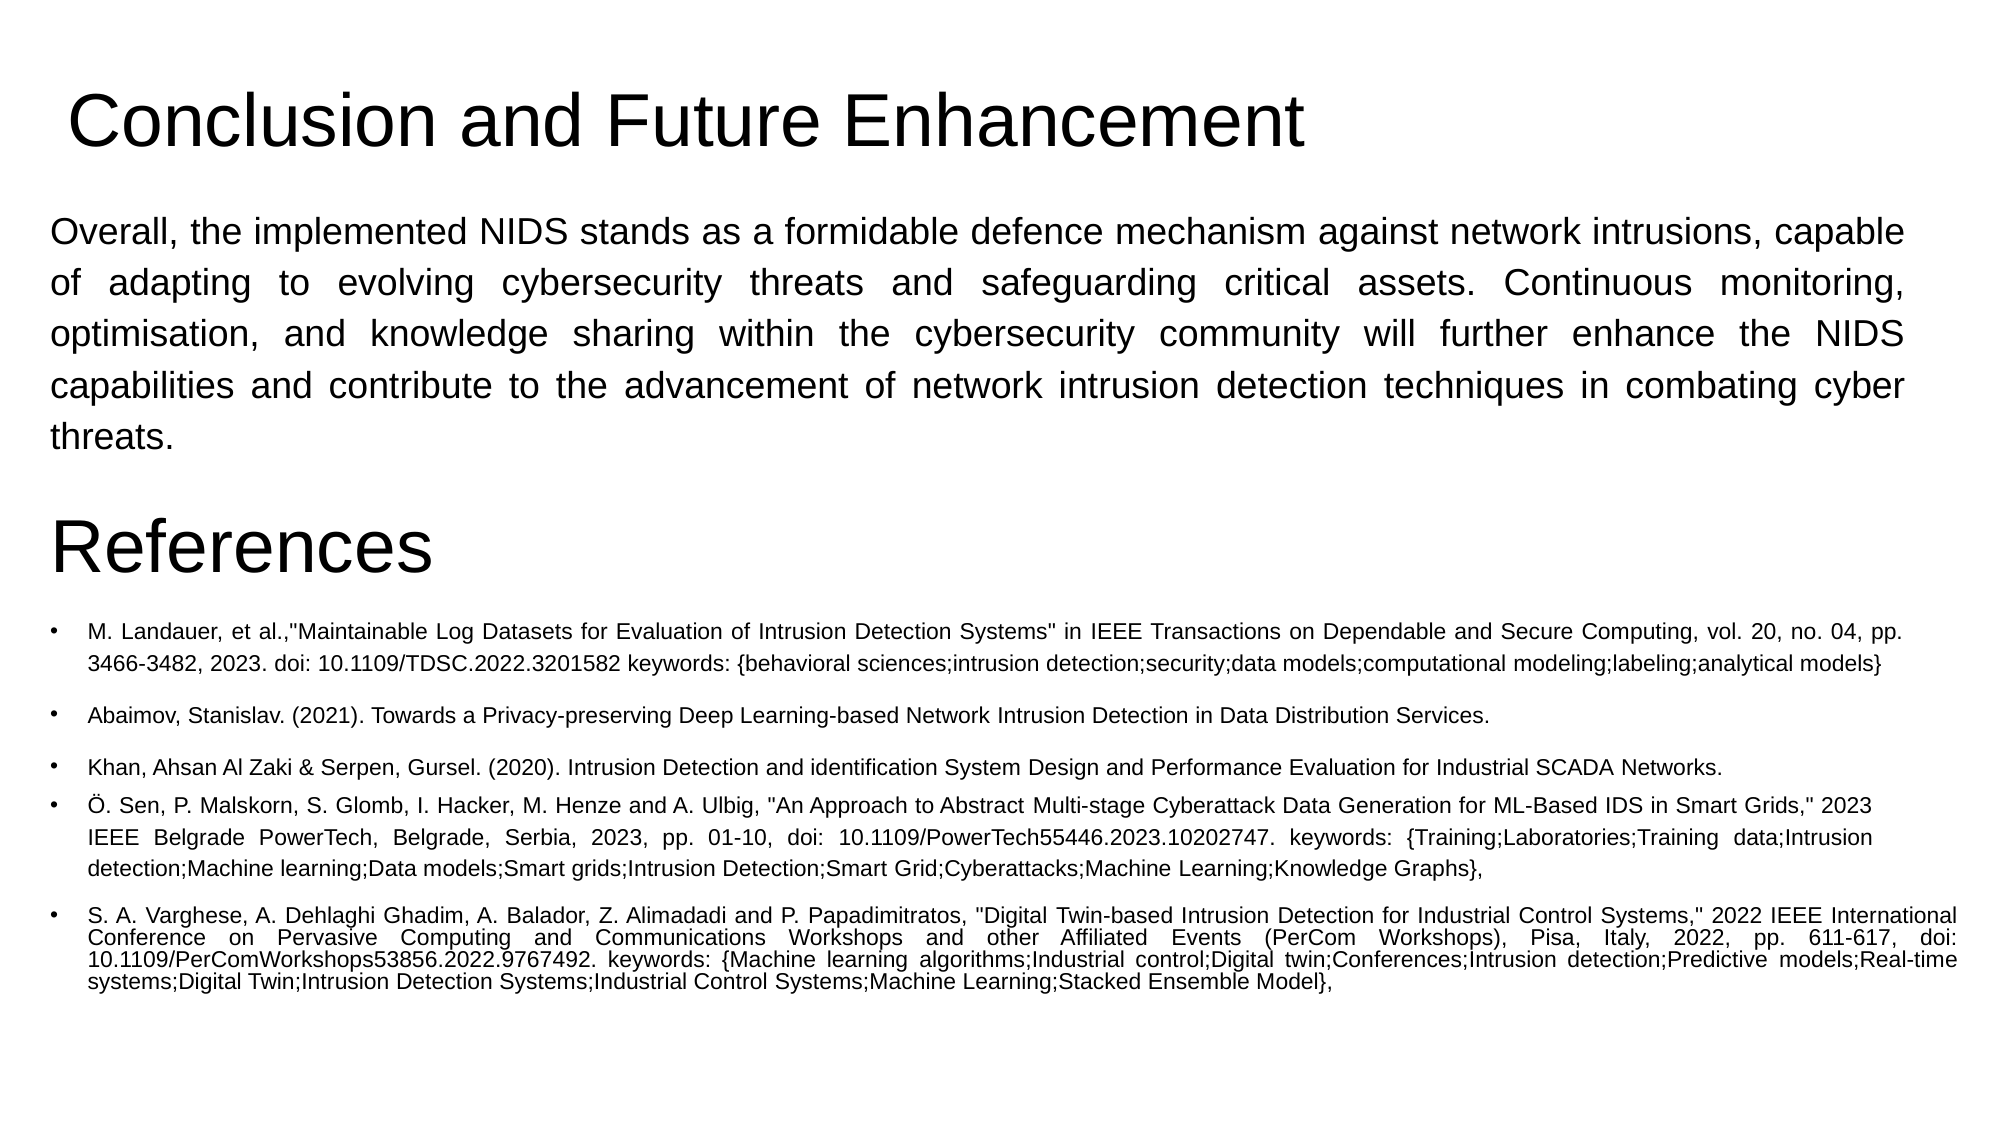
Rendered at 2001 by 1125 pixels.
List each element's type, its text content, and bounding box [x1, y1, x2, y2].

title Conclusion and Future Enhancement [52, 59, 1863, 185]
list Overall, the implemented NIDS stands as a formidable defence mechanism against network intrusions, capable of adapting to evolving cybersecurity threats and safeguarding critical assets. Continuous monitoring, optimisation, and knowledge sharing within the cybersecurity community will further enhance the NIDS capabilities and contribute to the advancement of network intrusion detection techniques in combating cyber threats. References M. Landauer, et al.,"Maintainable Log Datasets for Evaluation of Intrusion Detection Systems" in IEEE Transactions on Dependable and Secure Computing, vol. 20, no. 04, pp. 3466-3482, 2023. doi: 10.1109/TDSC.2022.3201582 keywords: {behavioral sciences;intrusion detection;security;data models;computational modeling;labeling;analytical models} Abaimov, Stanislav. (2021). Towards a Privacy-preserving Deep Learning-based Network Intrusion Detection in Data Distribution Services. Khan, Ahsan Al Zaki & Serpen, Gursel. (2020). Intrusion Detection and identification System Design and Performance Evaluation for Industrial SCADA Networks. Ö. Sen, P. Malskorn, S. Glomb, I. Hacker, M. Henze and A. Ulbig, "An Approach to Abstract Multi-stage Cyberattack Data Generation for ML-Based IDS in Smart Grids," 2023 IEEE Belgrade PowerTech, Belgrade, Serbia, 2023, pp. 01-10, doi: 10.1109/PowerTech55446.2023.10202747. keywords: {Training;Laboratories;Training data;Intrusion detection;Machine learning;Data models;Smart grids;Intrusion Detection;Smart Grid;Cyberattacks;Machine Learning;Knowledge Graphs}, S. A. Varghese, A. Dehlaghi Ghadim, A. Balador, Z. Alimadadi and P. Papadimitratos, "Digital Twin-based Intrusion Detection for Industrial Control Systems," 2022 IEEE International Conference on Pervasive Computing and Communications Workshops and other Affiliated Events (PerCom Workshops), Pisa, Italy, 2022, pp. 611-617, doi: 10.1109/PerComWorkshops53856.2022.9767492. keywords: {Machine learning algorithms;Industrial control;Digital twin;Conferences;Intrusion detection;Predictive models;Real-time systems;Digital Twin;Intrusion Detection Systems;Industrial Control Systems;Machine Learning;Stacked Ensemble Model}, [34, 193, 1973, 1092]
